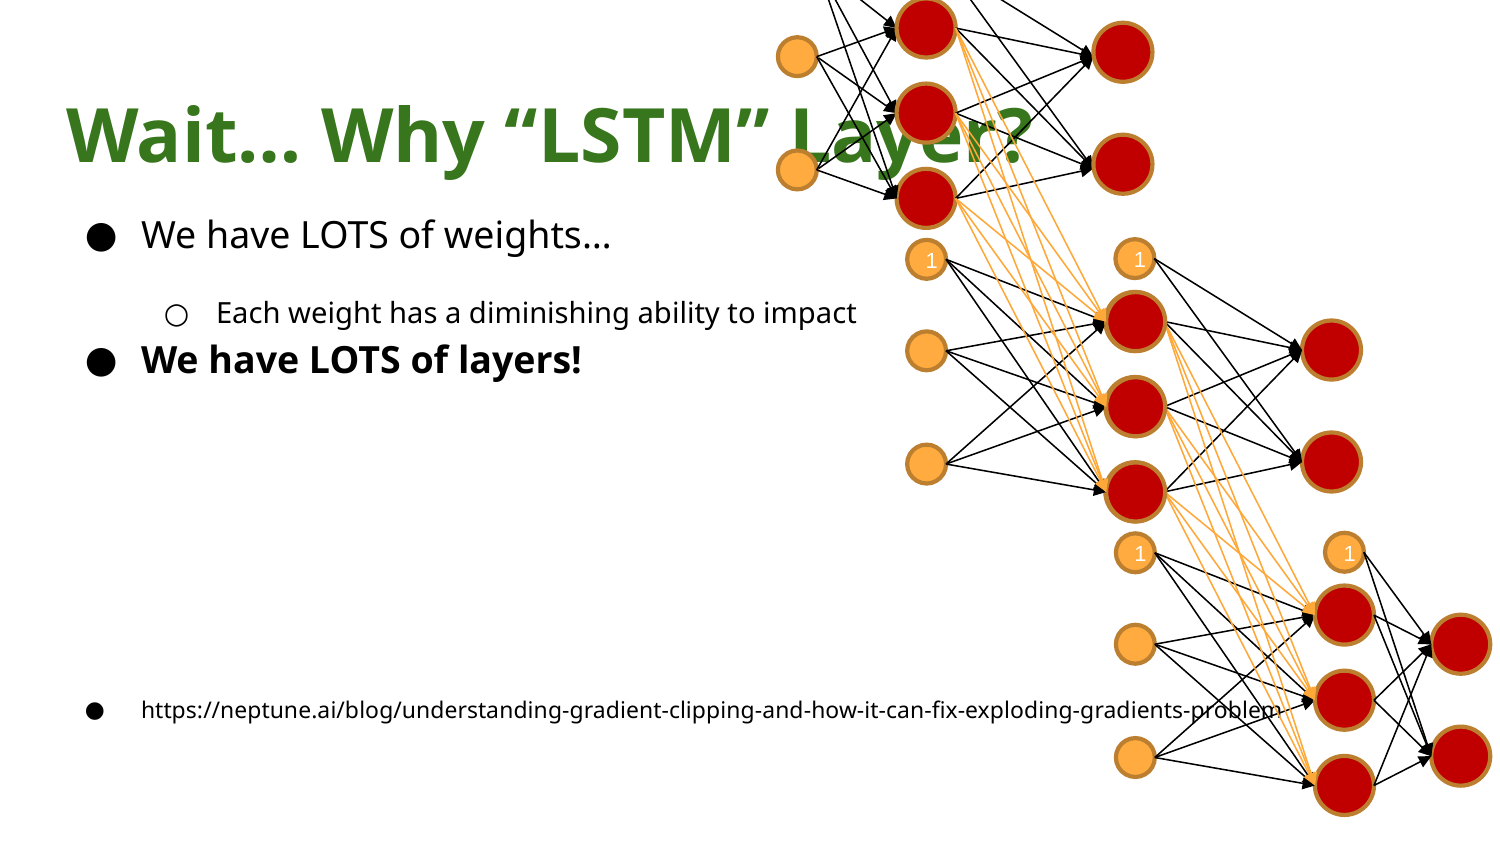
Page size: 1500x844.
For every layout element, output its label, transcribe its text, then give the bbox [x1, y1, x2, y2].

title Wait… Why “LSTM” Layer? [51, 72, 772, 167]
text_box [777, 0, 1491, 816]
list We have LOTS of weights… Each weight has a diminishing ability to impact We have LOTS of layers! https://neptune.ai/blog/understanding-gradient-clipping-and-how-it-can-fix-exploding-gradients-problem [51, 189, 772, 750]
